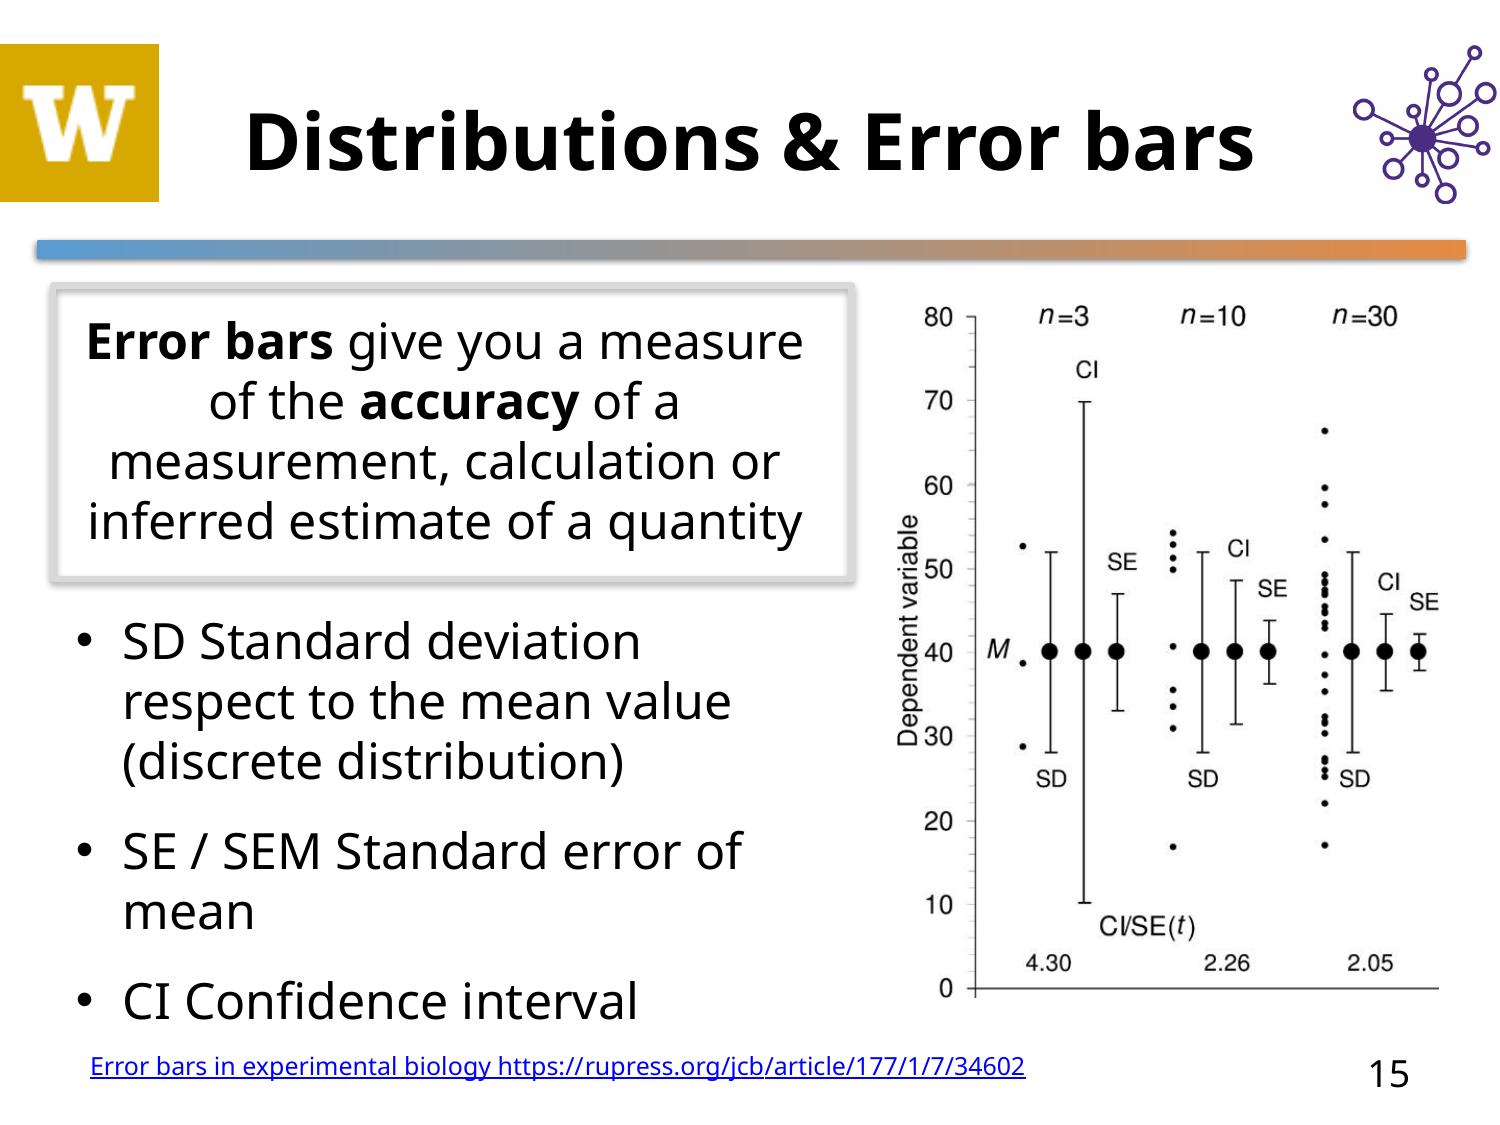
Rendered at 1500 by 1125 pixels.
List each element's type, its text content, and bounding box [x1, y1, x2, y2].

picture [0, 44, 159, 202]
slide_number 15 [1074, 1042, 1425, 1103]
text_box Error bars give you a measure of the accuracy of a measurement, calculation or inferred estimate of a quantity SD Standard deviation respect to the mean value (discrete distribution) SE / SEM Standard error of mean CI Confidence interval [61, 587, 829, 1097]
text_box [52, 285, 852, 580]
picture [1425, 45, 1497, 204]
title Distributions & Error bars [75, 45, 1425, 233]
picture [897, 305, 1440, 998]
list Error bars in experimental biology https://rupress.org/jcb/article/177/1/7/34602 [829, 1042, 1074, 1092]
